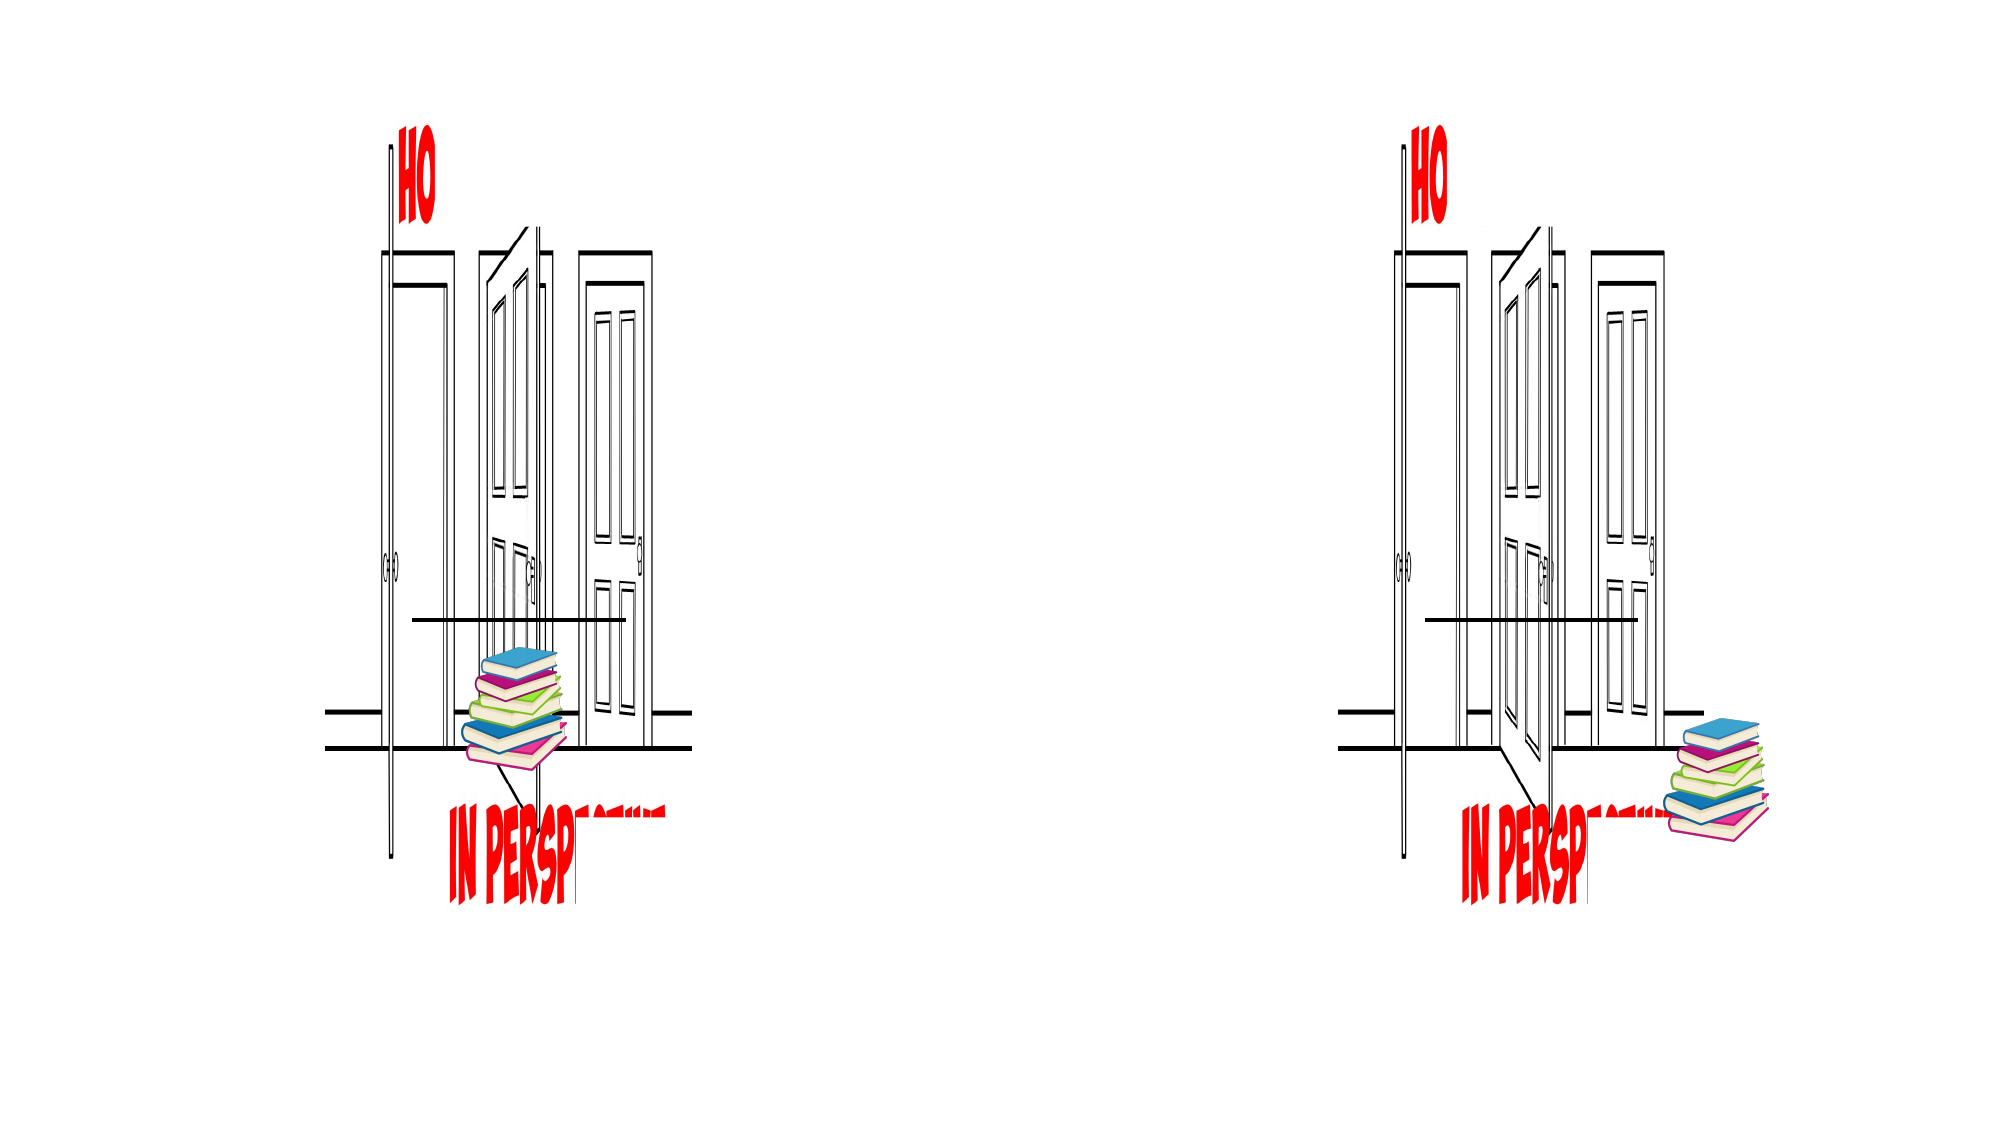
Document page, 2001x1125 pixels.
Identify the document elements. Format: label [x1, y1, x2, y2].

text_box [95, 11, 921, 1062]
text_box [1118, 10, 1944, 1061]
picture [461, 647, 567, 771]
picture [1663, 718, 1769, 842]
